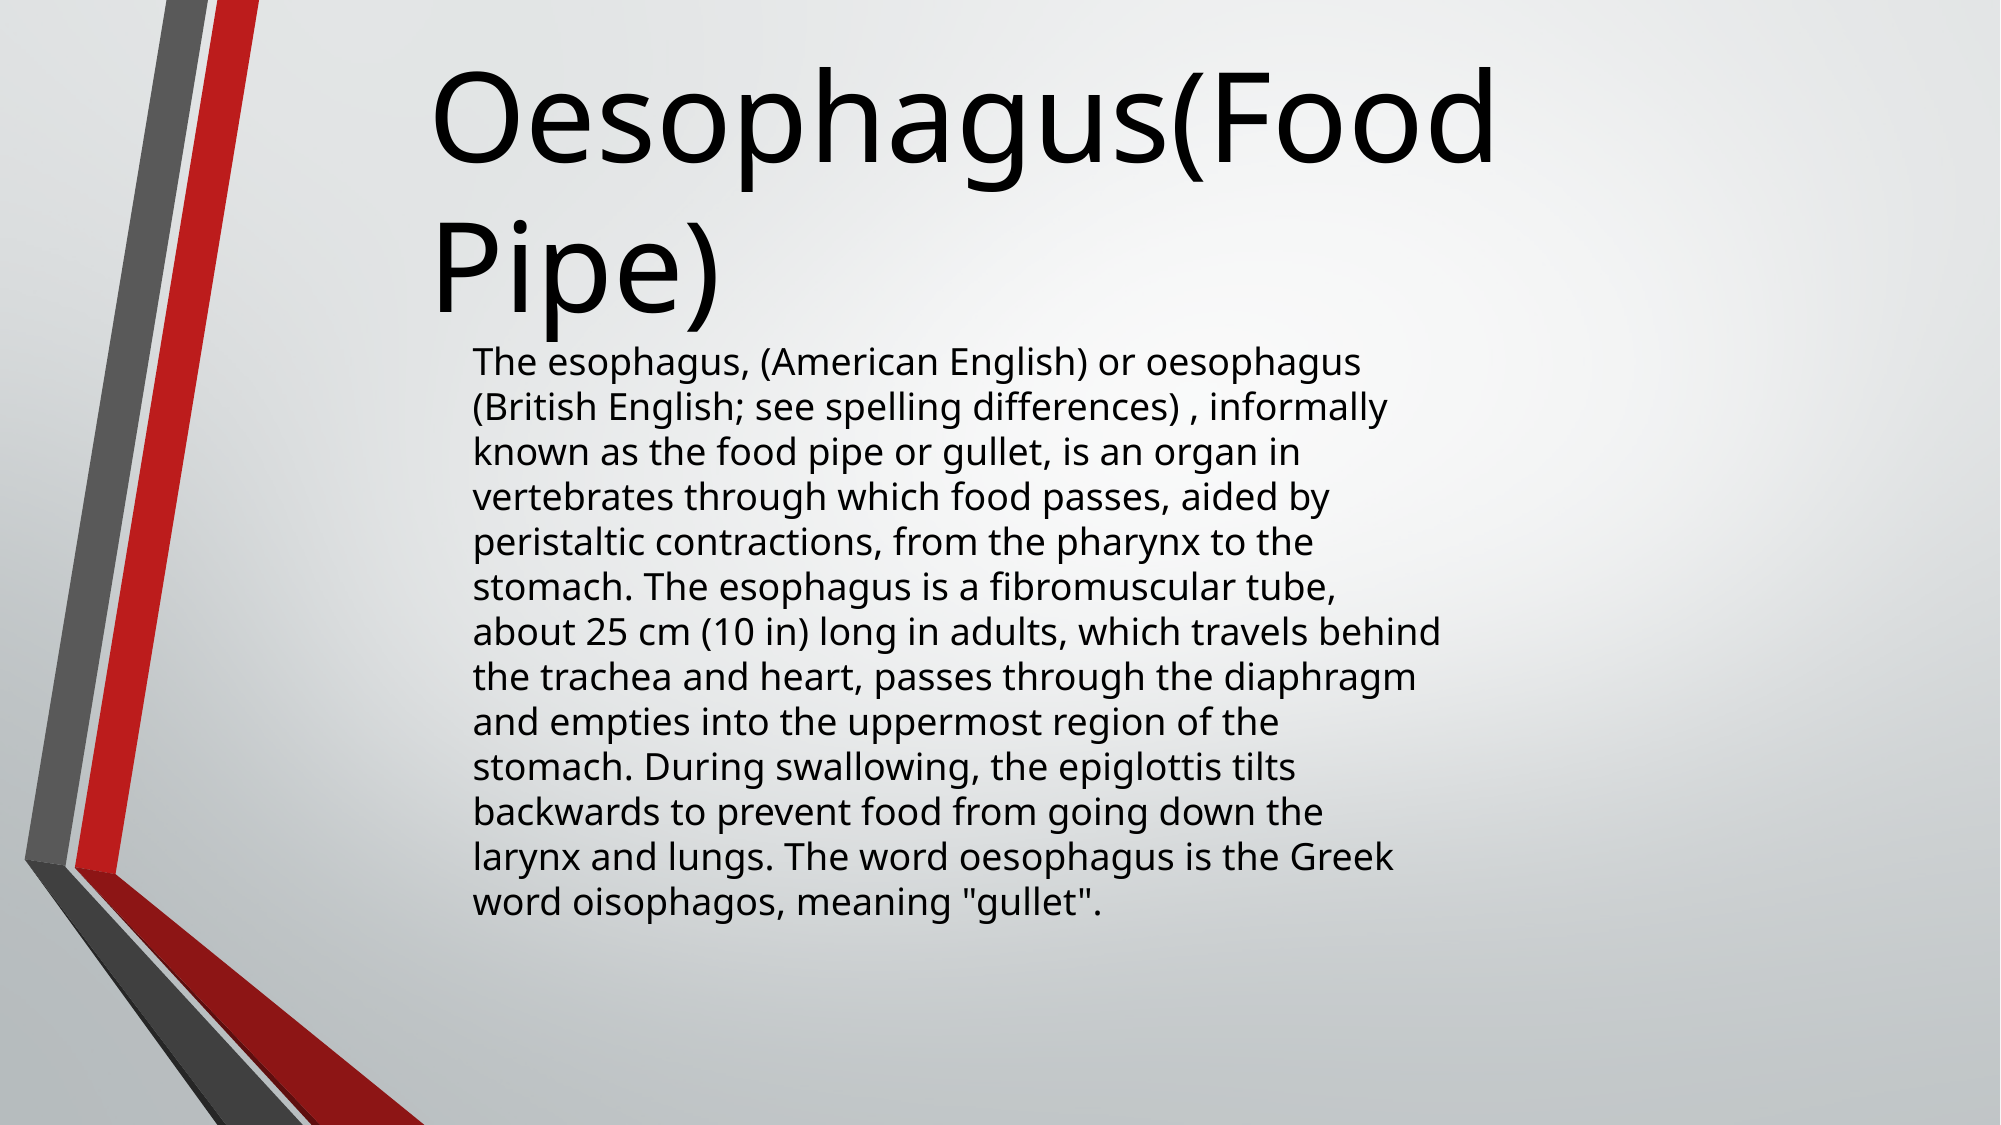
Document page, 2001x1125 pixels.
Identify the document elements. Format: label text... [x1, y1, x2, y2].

text_box Oesophagus(Food Pipe) [413, 30, 1781, 346]
text_box The esophagus, (American English) or oesophagus (British English; see spelling differences) , informally known as the food pipe or gullet, is an organ in vertebrates through which food passes, aided by peristaltic contractions, from the pharynx to the stomach. The esophagus is a fibromuscular tube, about 25 cm (10 in) long in adults, which travels behind the trachea and heart, passes through the diaphragm and empties into the uppermost region of the stomach. During swallowing, the epiglottis tilts backwards to prevent food from going down the larynx and lungs. The word oesophagus is the Greek word oisophagos, meaning "gullet". [457, 330, 1458, 931]
